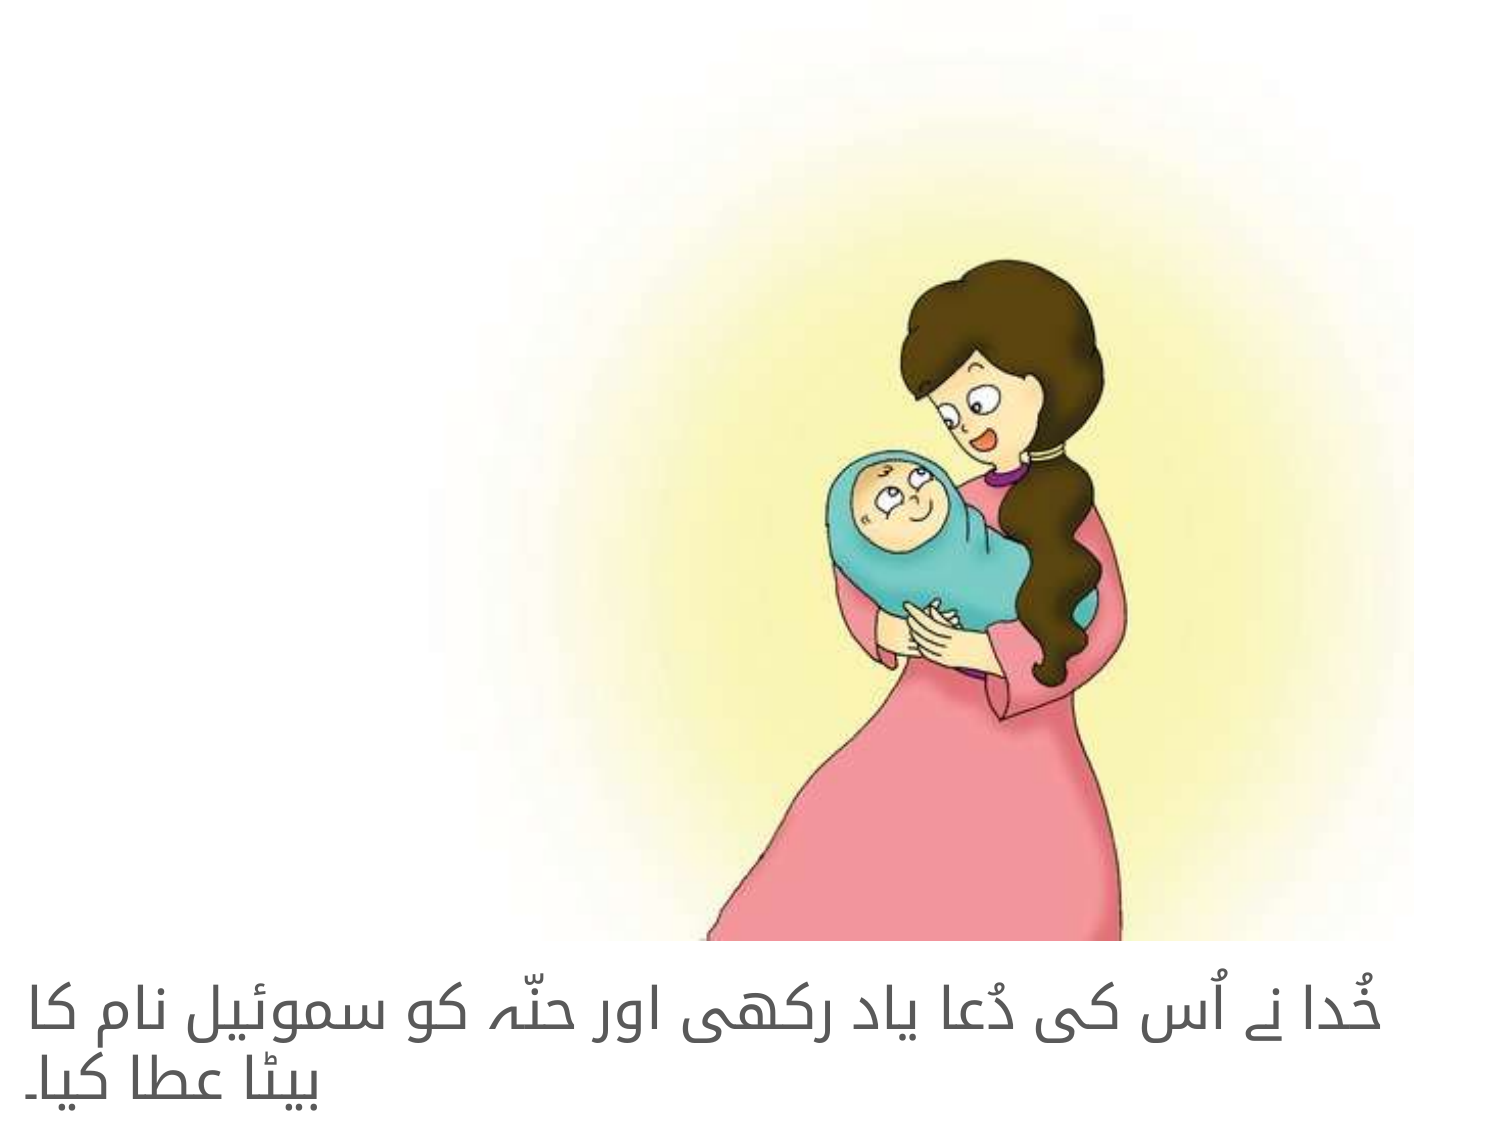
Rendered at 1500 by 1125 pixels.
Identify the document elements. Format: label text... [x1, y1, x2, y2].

text_box خُدا نے اُس کی دُعا یاد رکھی اور حنّہ کو سموئیل نام کا بیٹا عطا کیا۔ [11, 964, 1483, 1119]
picture [86, 0, 1414, 941]
